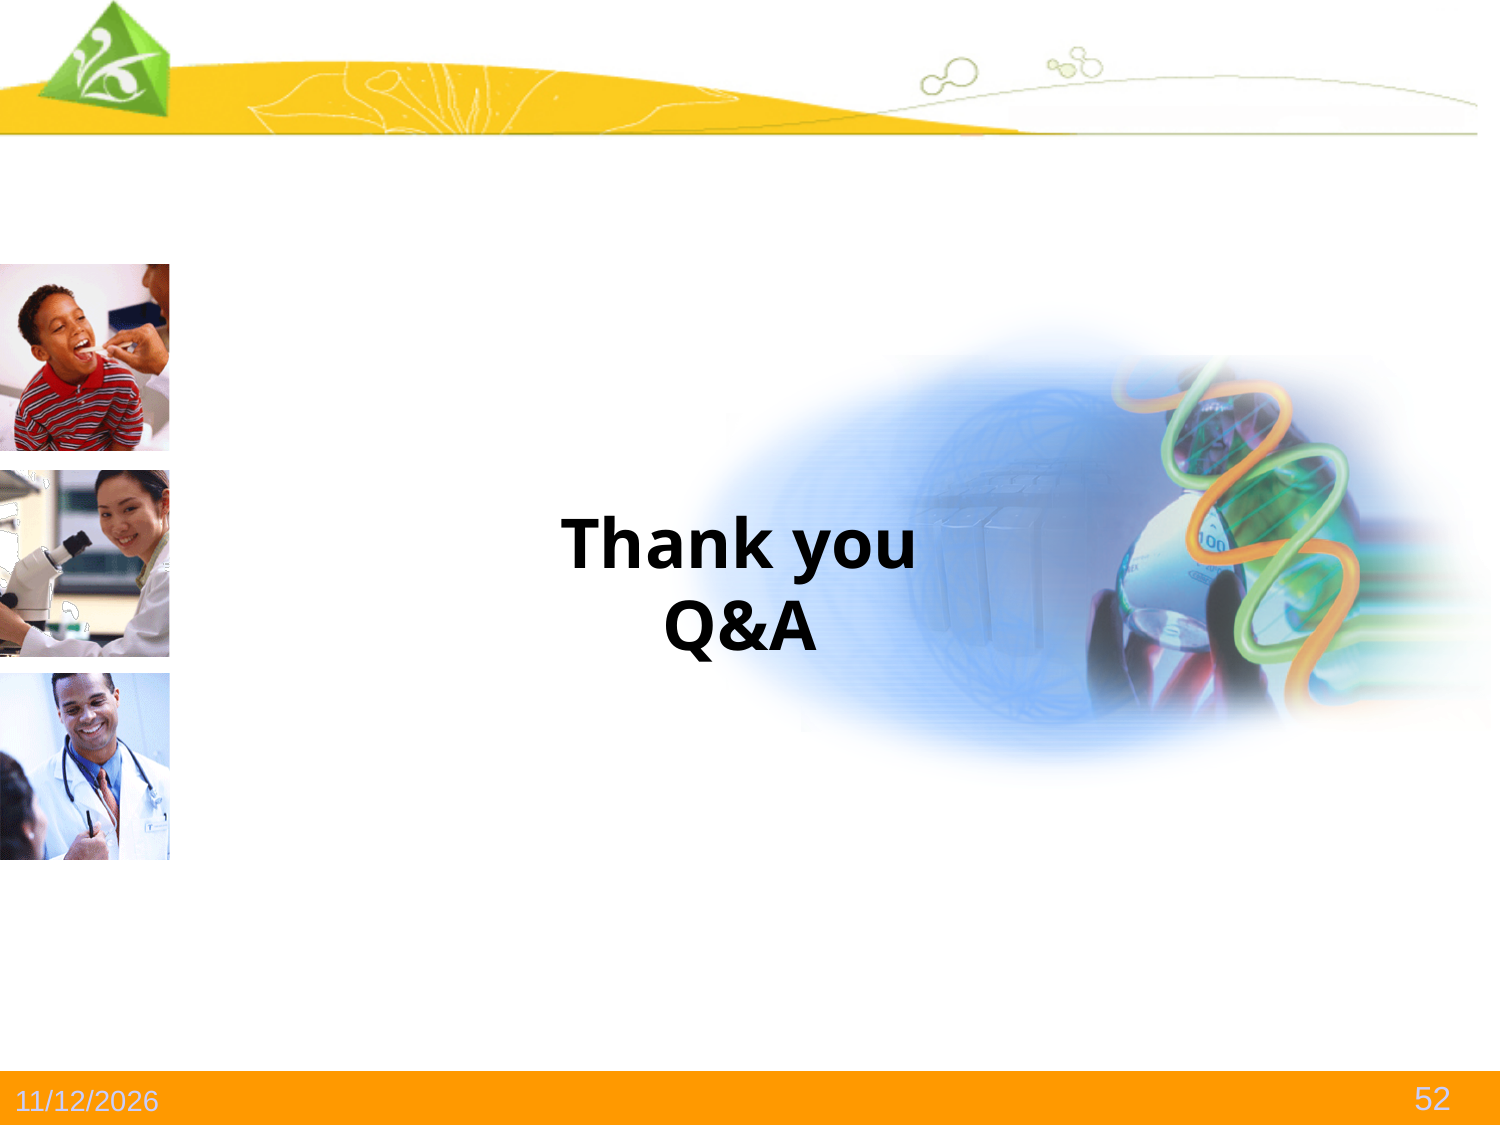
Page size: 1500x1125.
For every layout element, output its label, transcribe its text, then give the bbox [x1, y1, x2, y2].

picture [0, 0, 1500, 140]
title Thank you Q&A [301, 491, 1178, 643]
